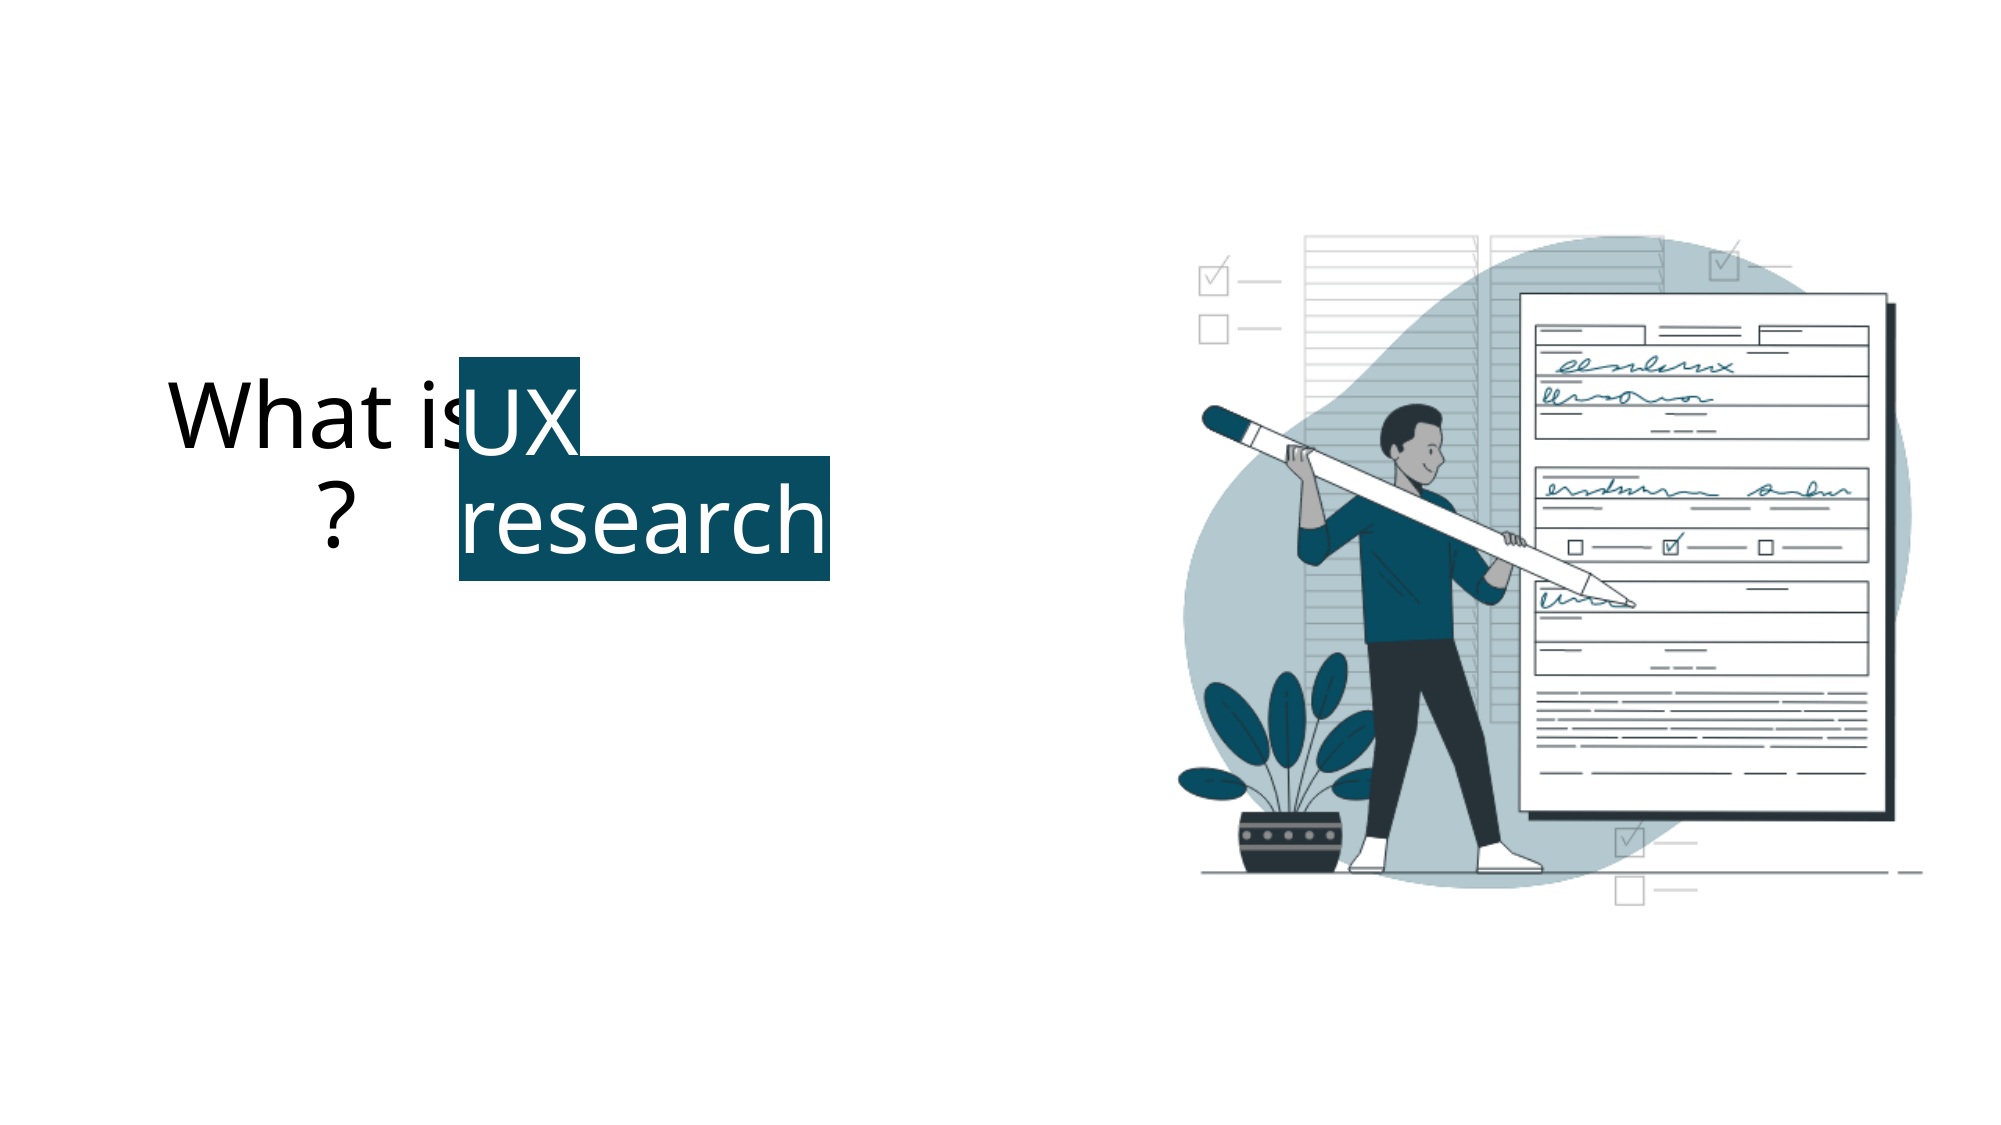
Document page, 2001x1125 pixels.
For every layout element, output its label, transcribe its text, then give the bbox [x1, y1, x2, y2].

picture [1163, 171, 1946, 954]
text_box UX research [443, 366, 934, 584]
title What is ? [152, 414, 1000, 632]
